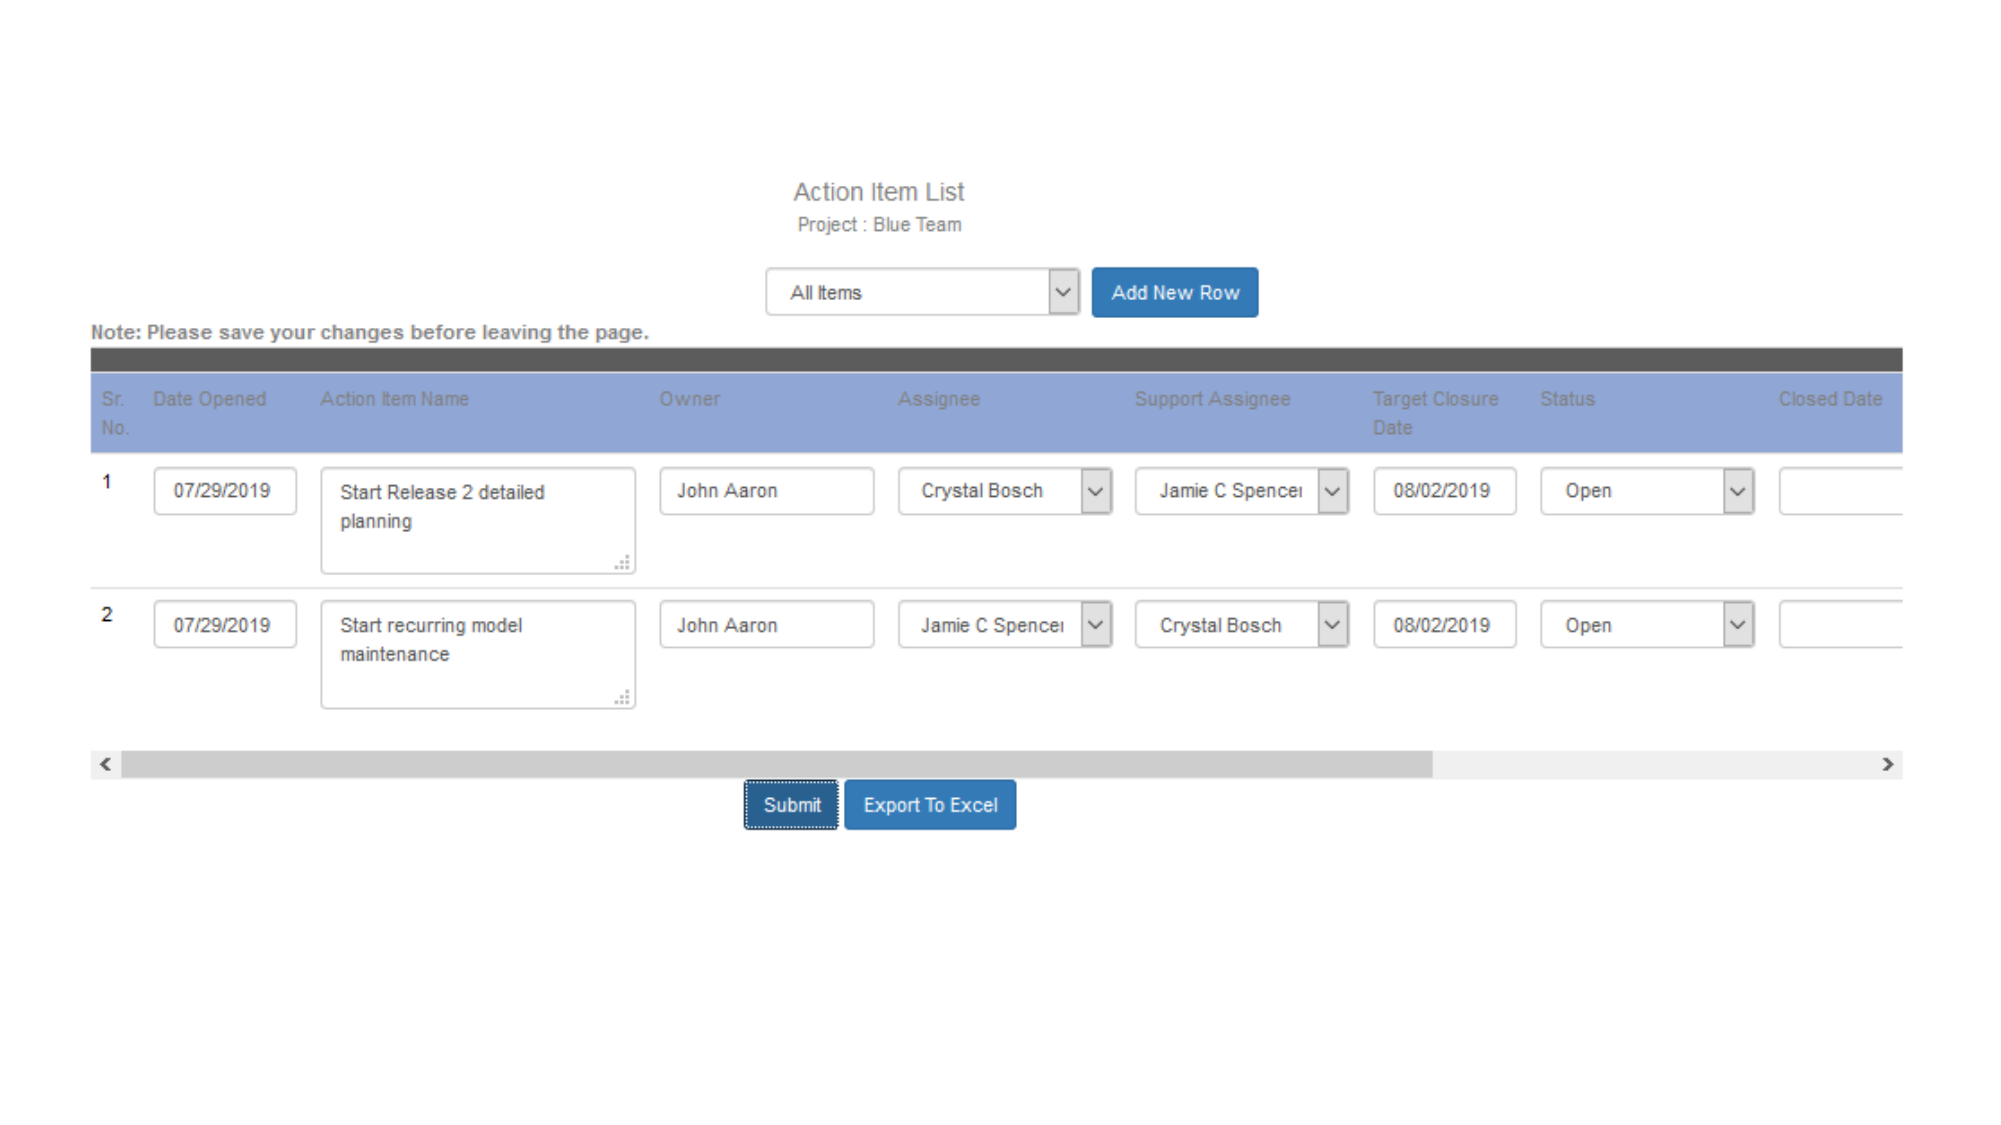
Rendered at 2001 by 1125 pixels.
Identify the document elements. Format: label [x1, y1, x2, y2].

picture [50, 149, 2000, 904]
